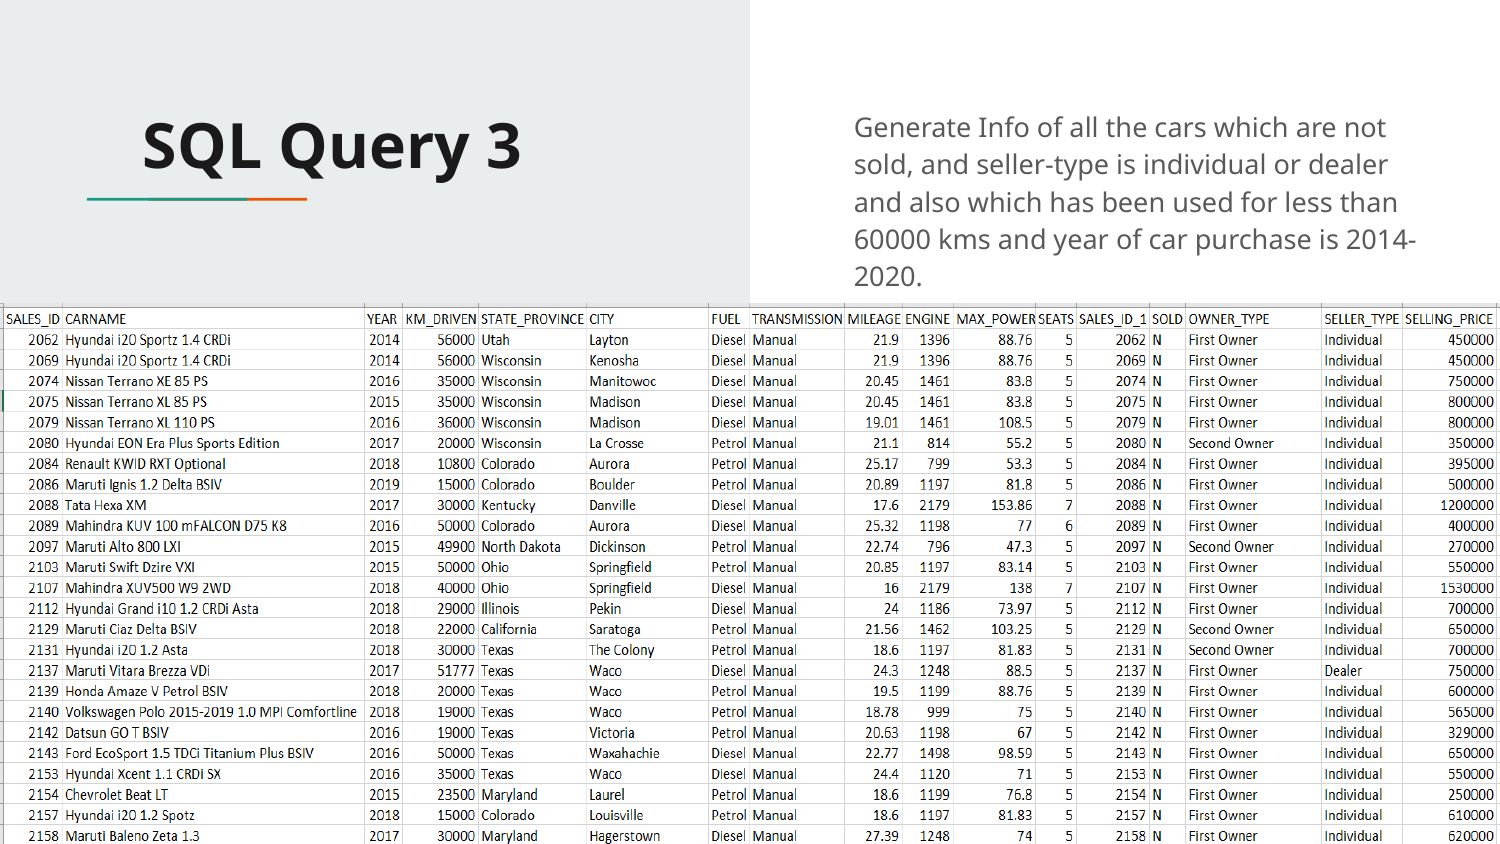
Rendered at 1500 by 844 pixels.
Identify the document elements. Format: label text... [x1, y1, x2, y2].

title SQL Query 3 [127, 90, 670, 190]
subtitle Generate Info of all the cars which are not sold, and seller-type is individual or dealer and also which has been used for less than 60000 kms and year of car purchase is 2014-2020. [838, 90, 1433, 263]
picture [0, 303, 1500, 844]
